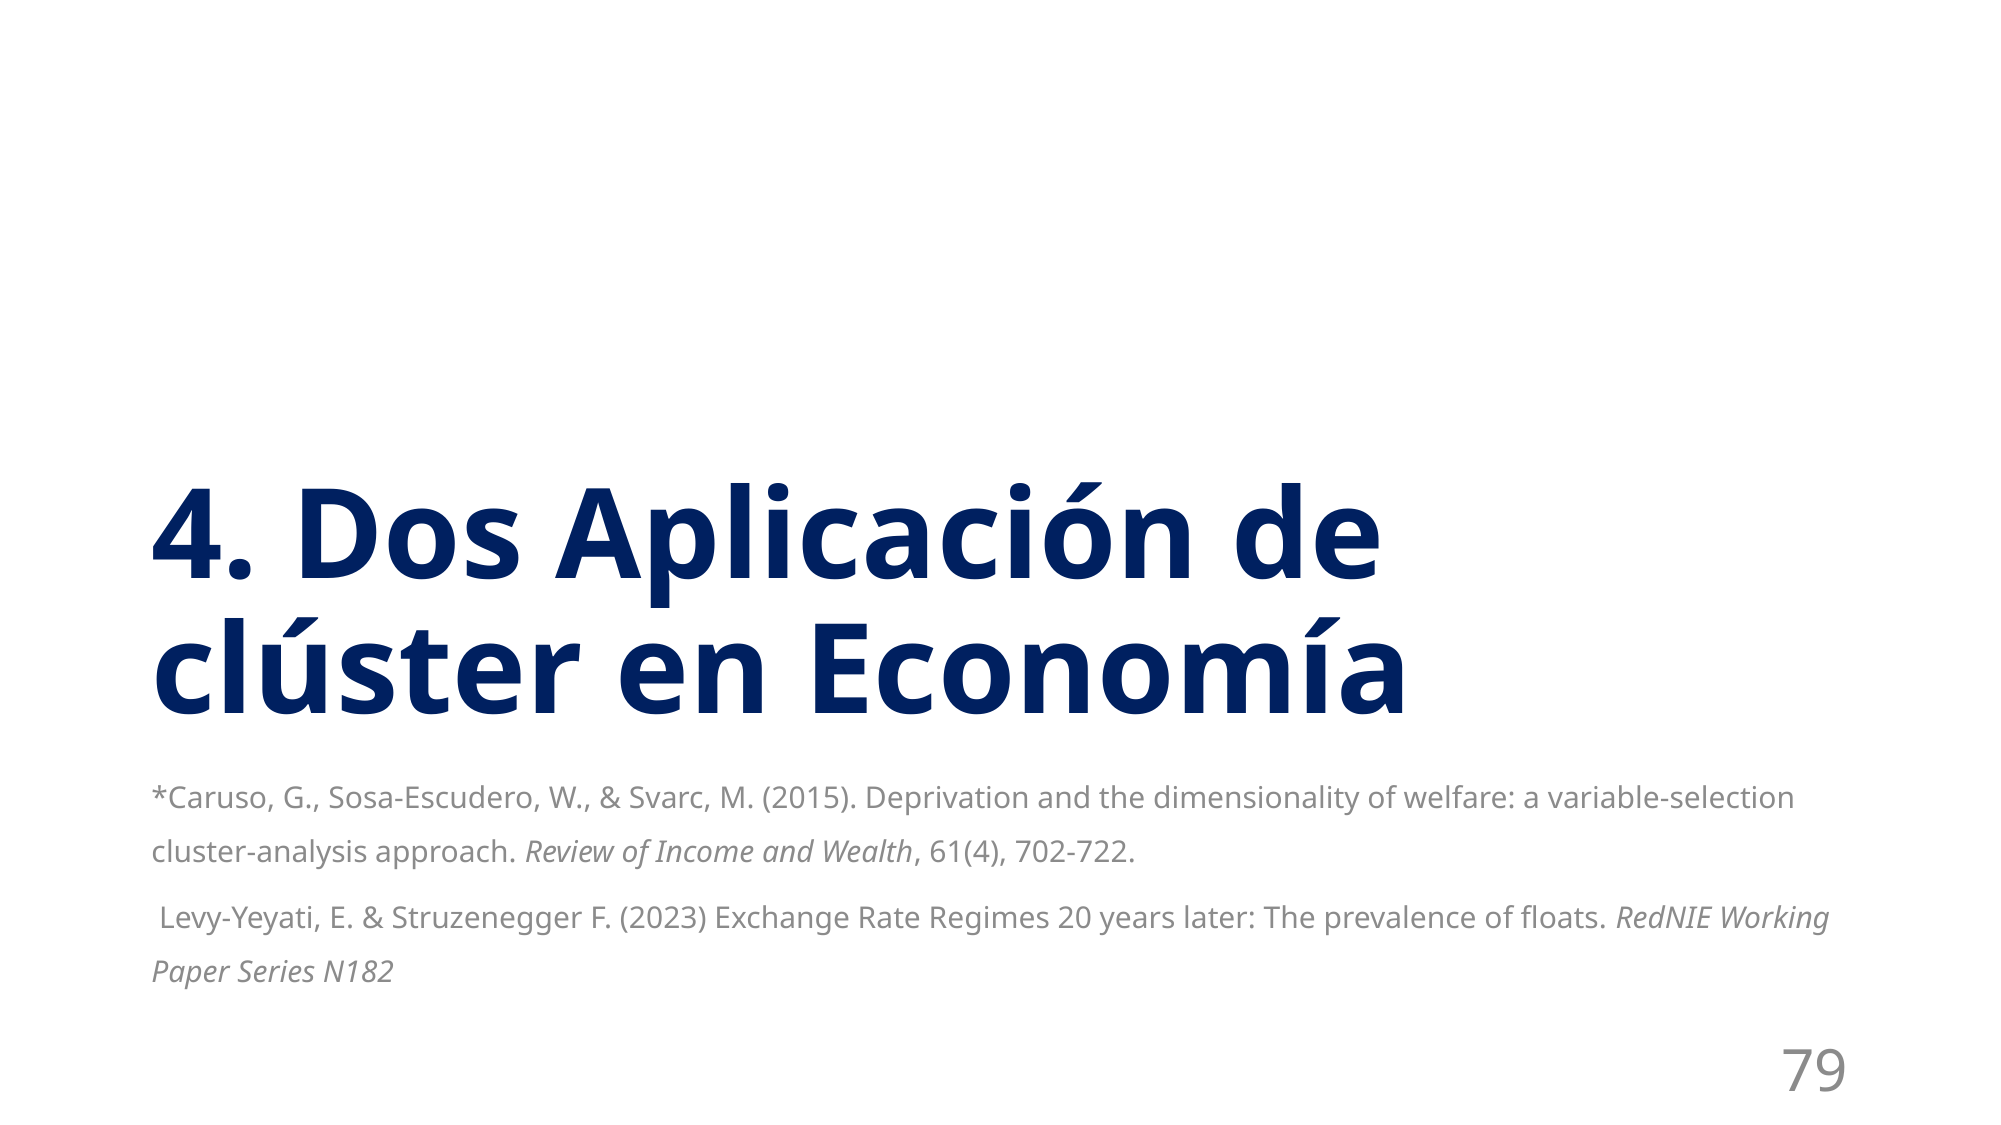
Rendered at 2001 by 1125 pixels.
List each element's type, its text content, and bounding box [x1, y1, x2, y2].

title 4. Dos Aplicación de clúster en Economía [136, 280, 1862, 749]
slide_number 79 [1412, 1042, 1863, 1103]
list *Caruso, G., Sosa‐Escudero, W., & Svarc, M. (2015). Deprivation and the dimensionality of welfare: a variable‐selection cluster‐analysis approach. Review of Income and Wealth, 61(4), 702-722. Levy-Yeyati, E. & Struzenegger F. (2023) Exchange Rate Regimes 20 years later: The prevalence of floats. RedNIE Working Paper Series N182 [136, 752, 1862, 999]
